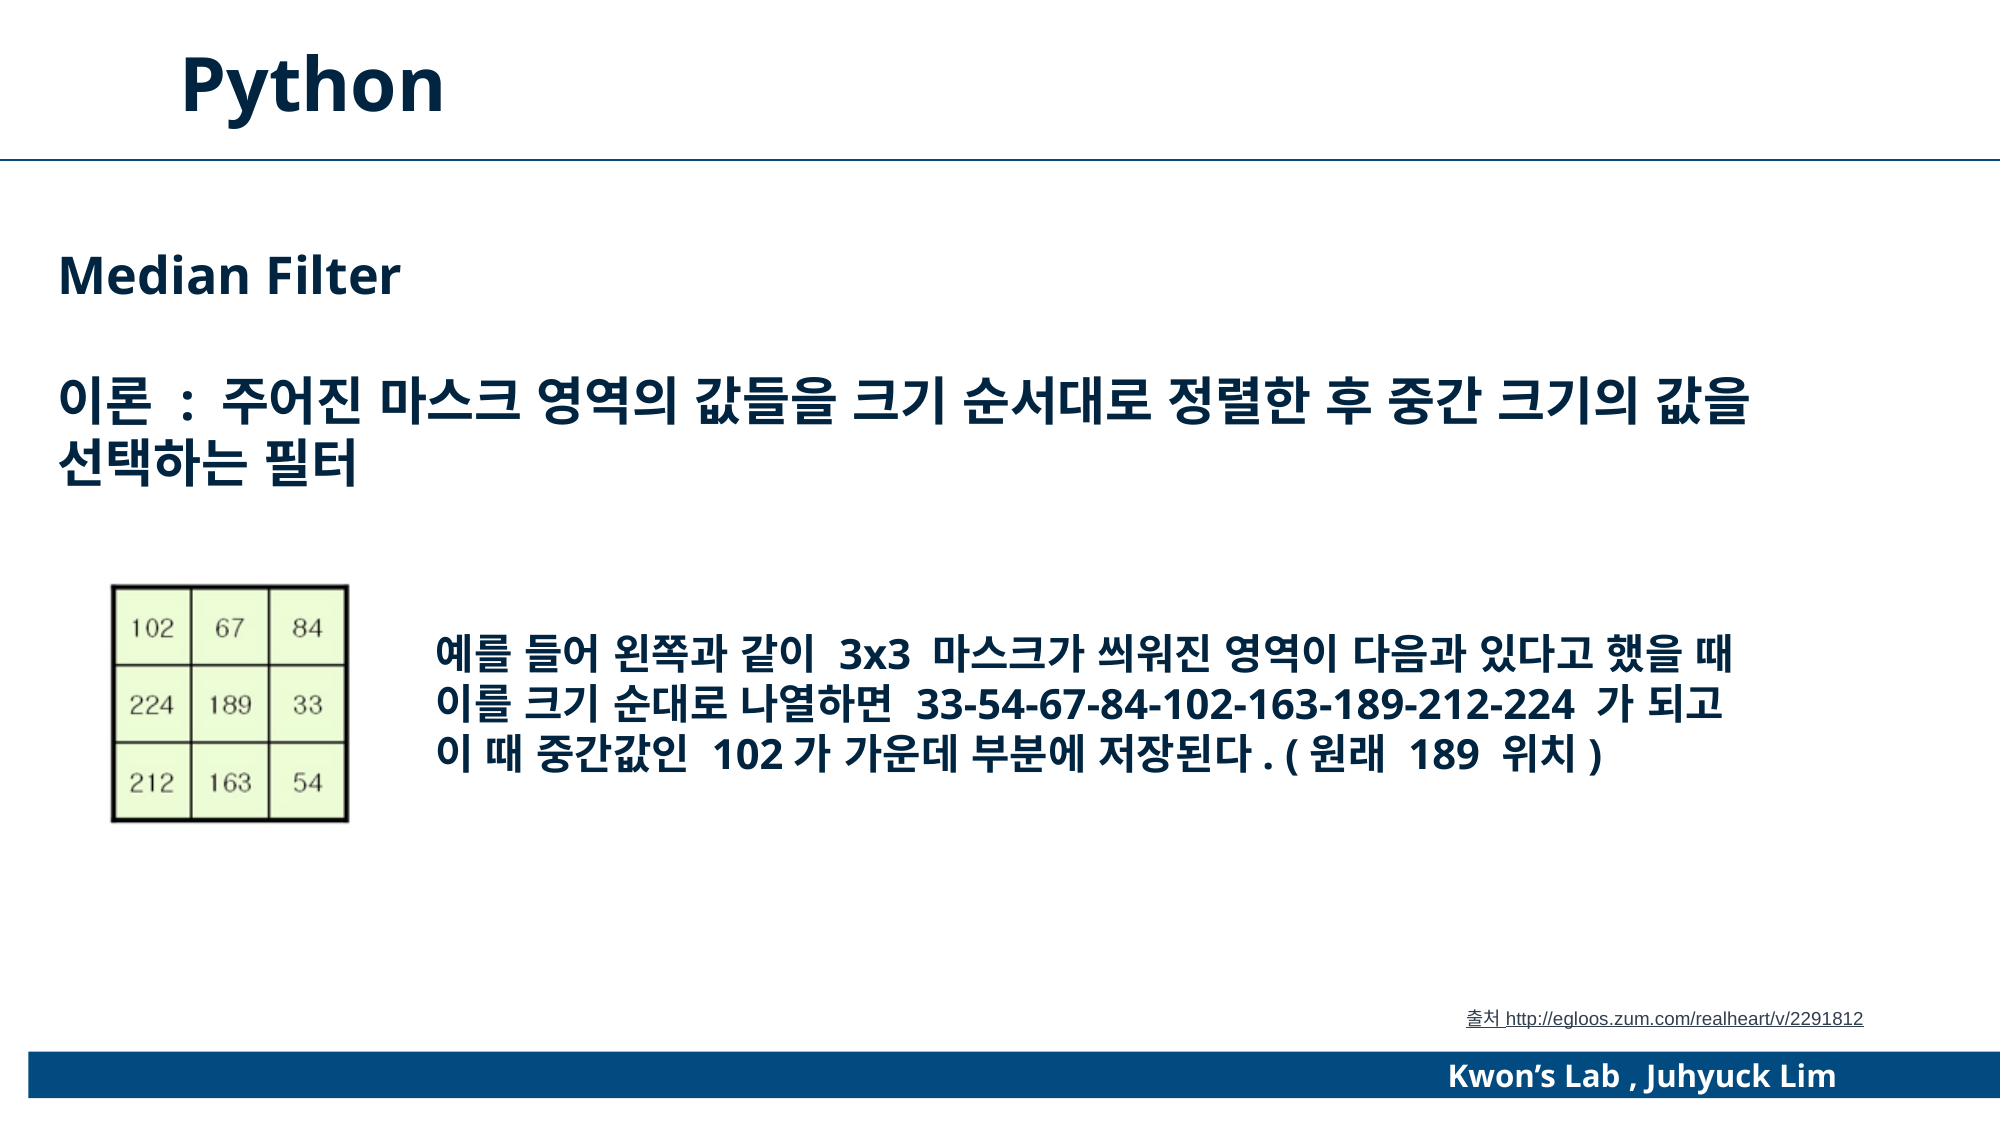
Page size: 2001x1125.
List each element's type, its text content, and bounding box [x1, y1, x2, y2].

text_box Kwon’s Lab , Juhyuck Lim [1354, 1048, 1931, 1101]
text_box Median Filter 이론 : 주어진 마스크 영역의 값들을 크기 순서대로 정렬한 후 중간 크기의 값을 선택하는 필터 [43, 235, 1957, 501]
text_box 출처 http://egloos.zum.com/realheart/v/2291812 [1451, 999, 1957, 1042]
text_box Python [164, 28, 783, 134]
text_box [1931, 1053, 2000, 1097]
picture [105, 578, 356, 829]
text_box 예를 들어 왼쪽과 같이 3x3 마스크가 씌워진 영역이 다음과 있다고 했을 때 이를 크기 순대로 나열하면 33-54-67-84-102-163-189-212-224 가 되고 이 때 중간값인 102가 가운데 부분에 저장된다. (원래 189 위치) [421, 620, 1893, 786]
